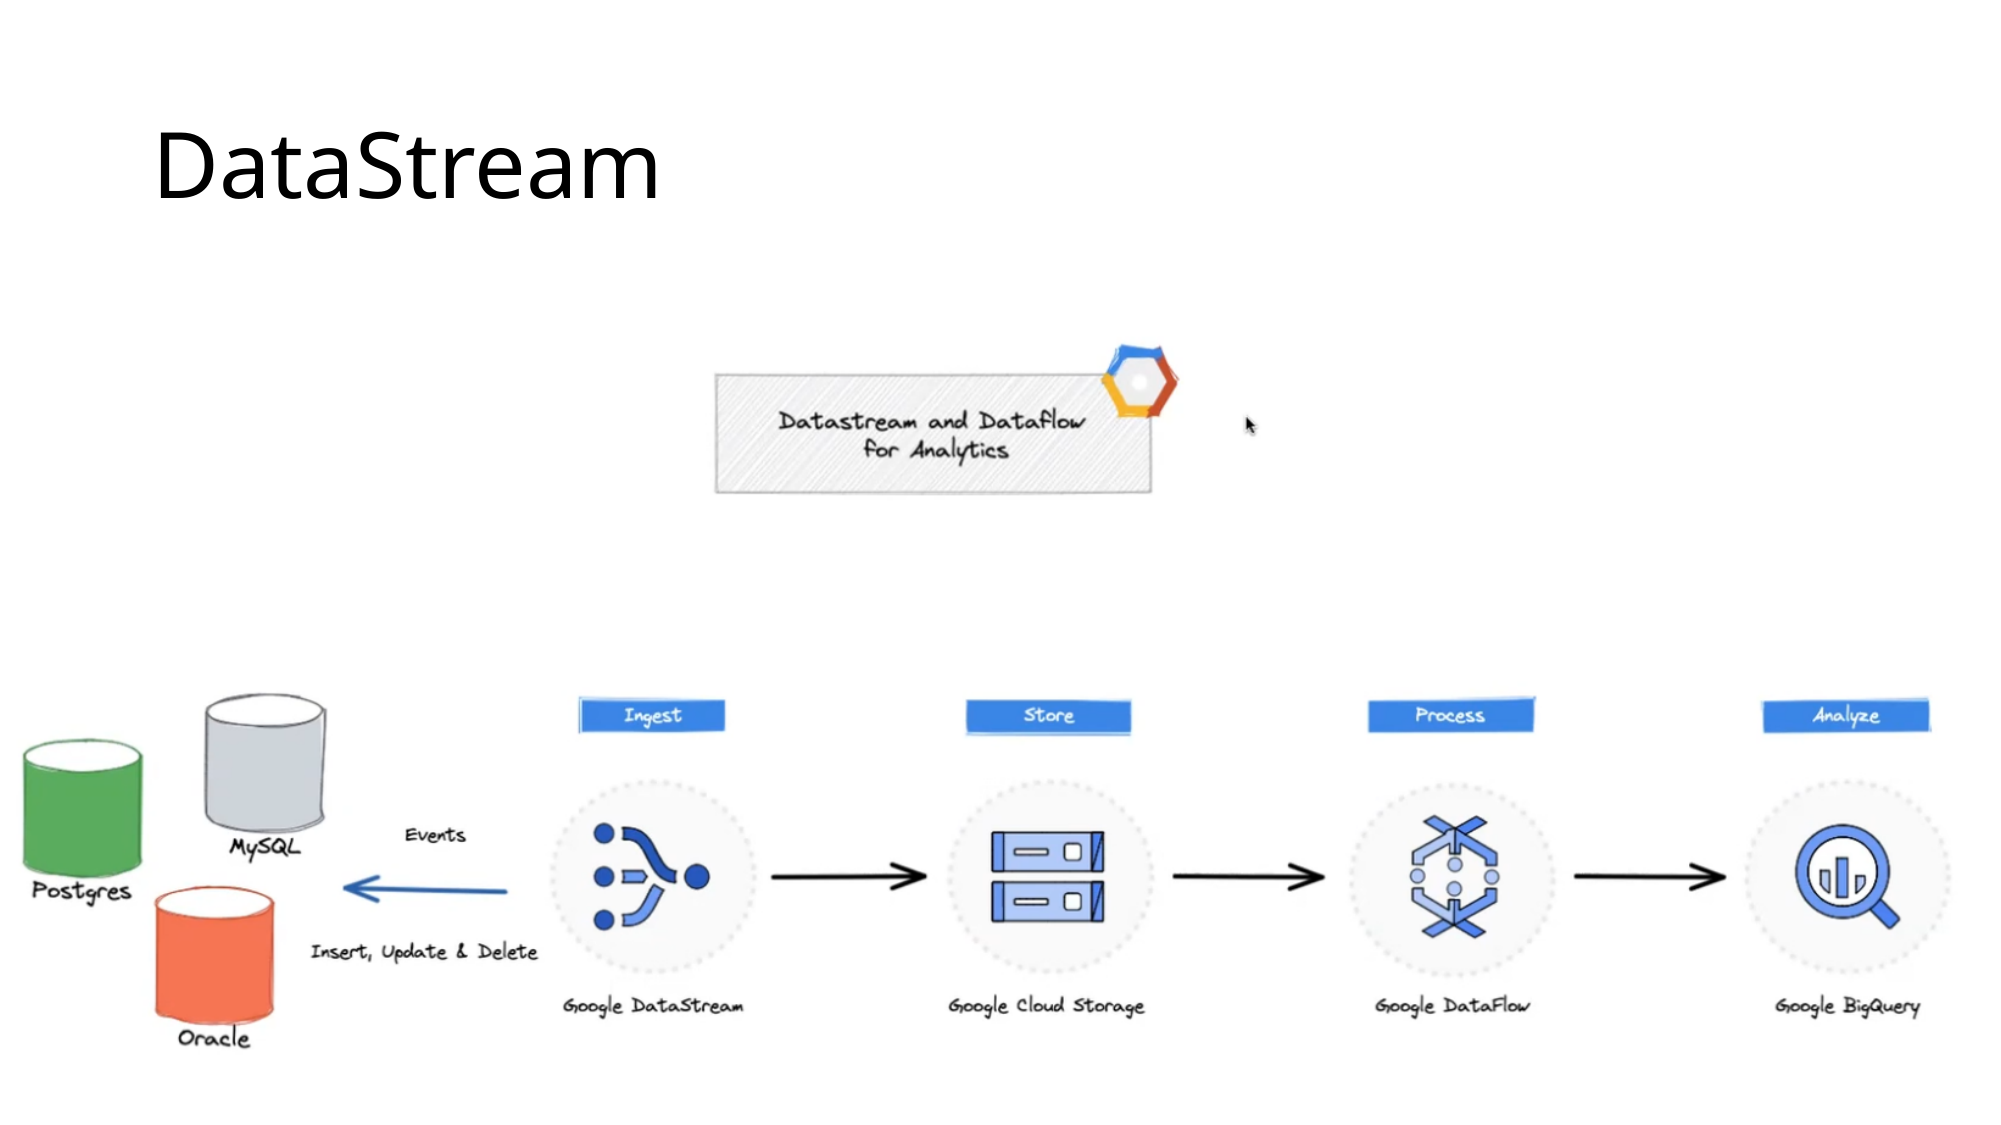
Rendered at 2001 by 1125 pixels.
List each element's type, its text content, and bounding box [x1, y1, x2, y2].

title DataStream [137, 59, 1863, 278]
picture [0, 299, 2000, 1064]
